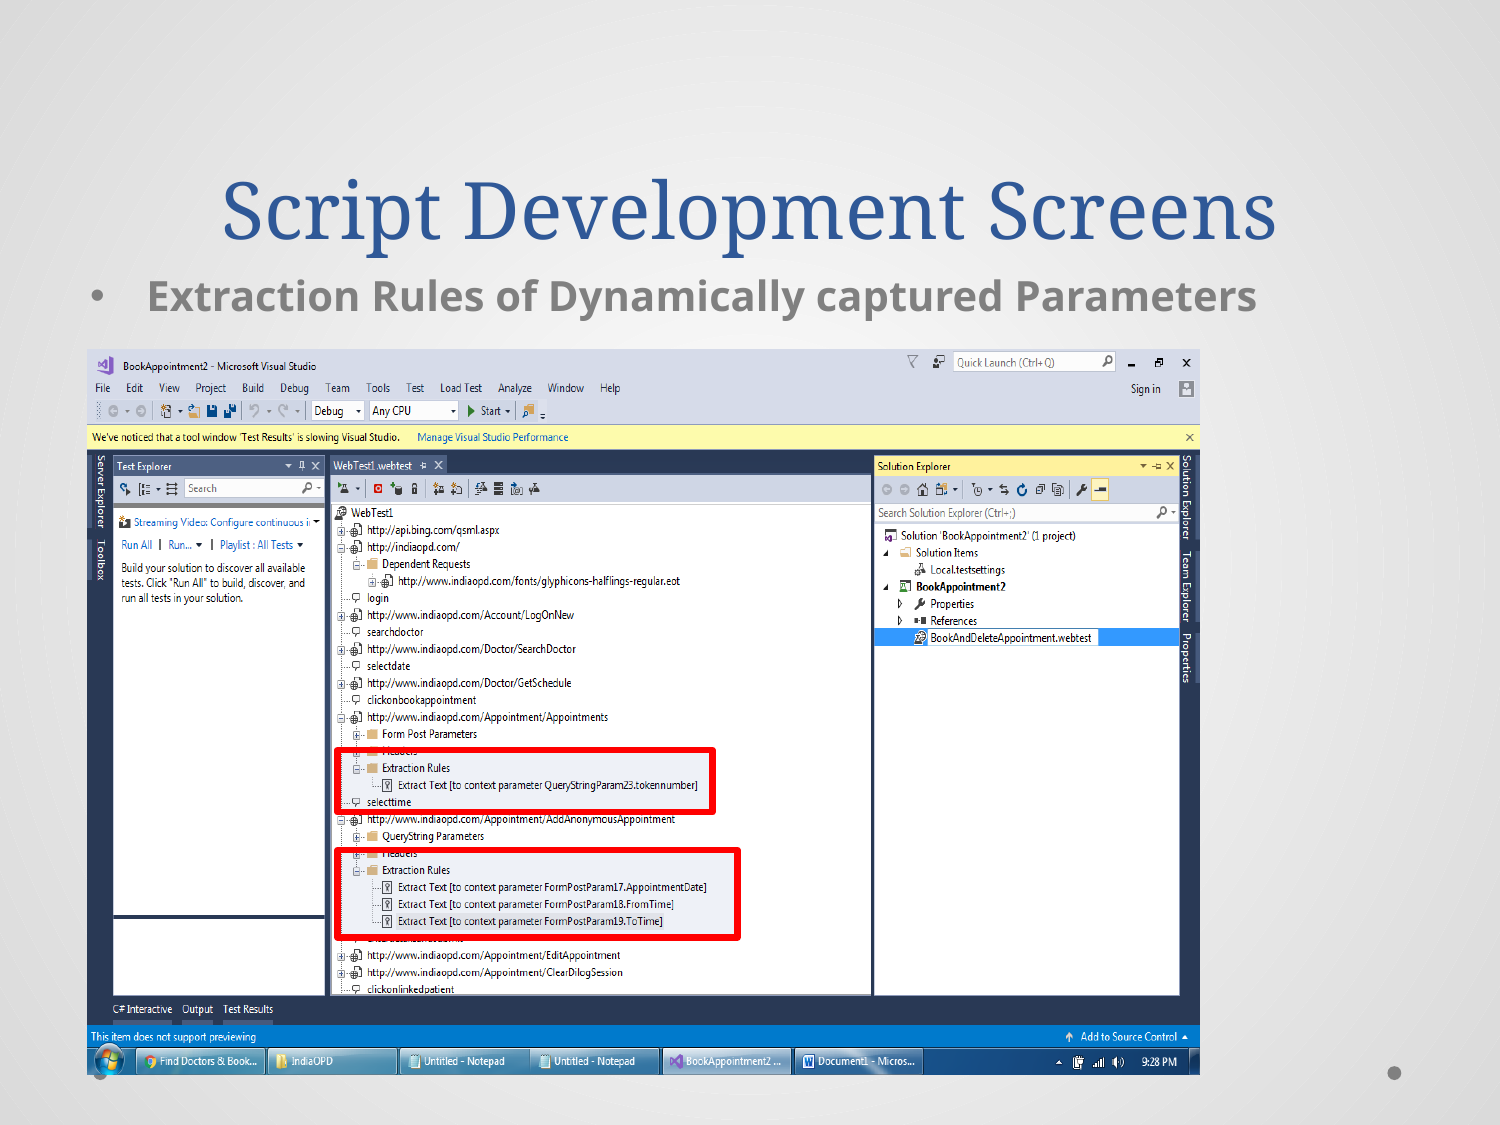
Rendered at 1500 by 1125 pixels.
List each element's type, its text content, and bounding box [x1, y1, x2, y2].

list Extraction Rules of Dynamically captured Parameters [75, 262, 1450, 1063]
picture [87, 349, 1201, 1076]
title Script Development Screens [75, 0, 1425, 262]
